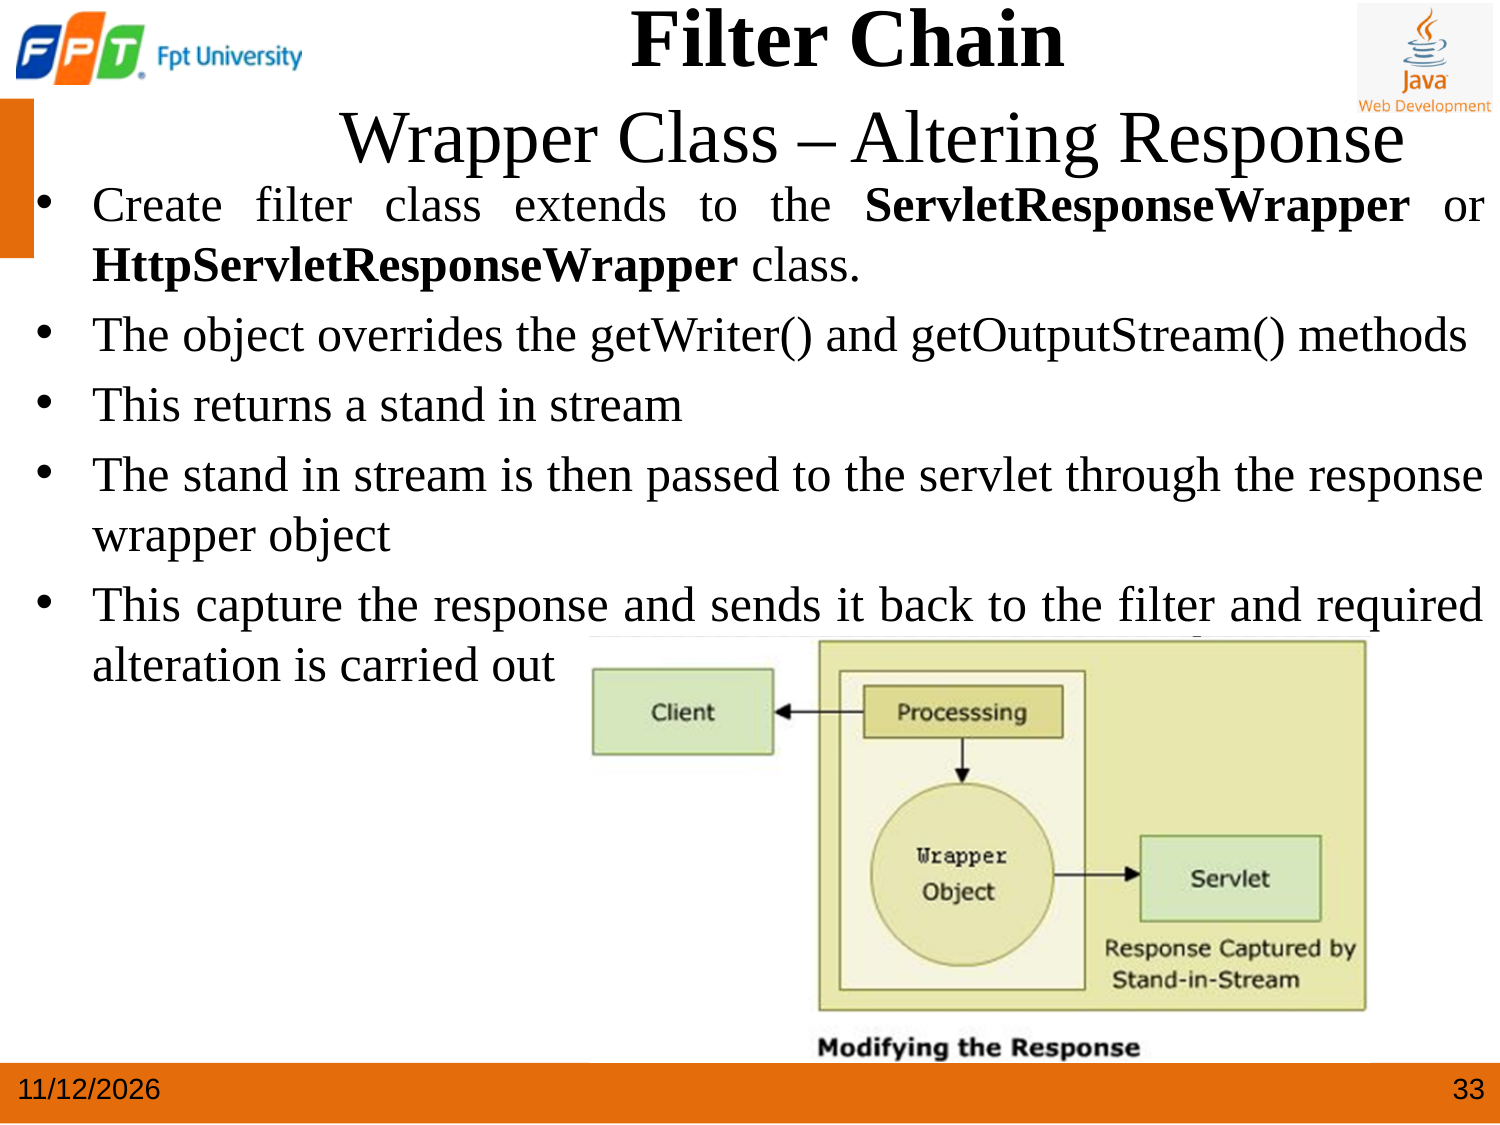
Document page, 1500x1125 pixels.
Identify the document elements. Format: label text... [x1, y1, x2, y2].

picture [589, 635, 1372, 1064]
list Create filter class extends to the ServletResponseWrapper or HttpServletResponseWrapper class. The object overrides the getWriter() and getOutputStream() methods This returns a stand in stream The stand in stream is then passed to the servlet through the response wrapper object This capture the response and sends it back to the filter and required alteration is carried out [20, 163, 1500, 760]
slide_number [2, 1063, 231, 1123]
slide_number 33 [1050, 1063, 1500, 1124]
title Filter Chain Wrapper Class – Altering Response [217, 0, 1500, 163]
picture [16, 11, 217, 85]
